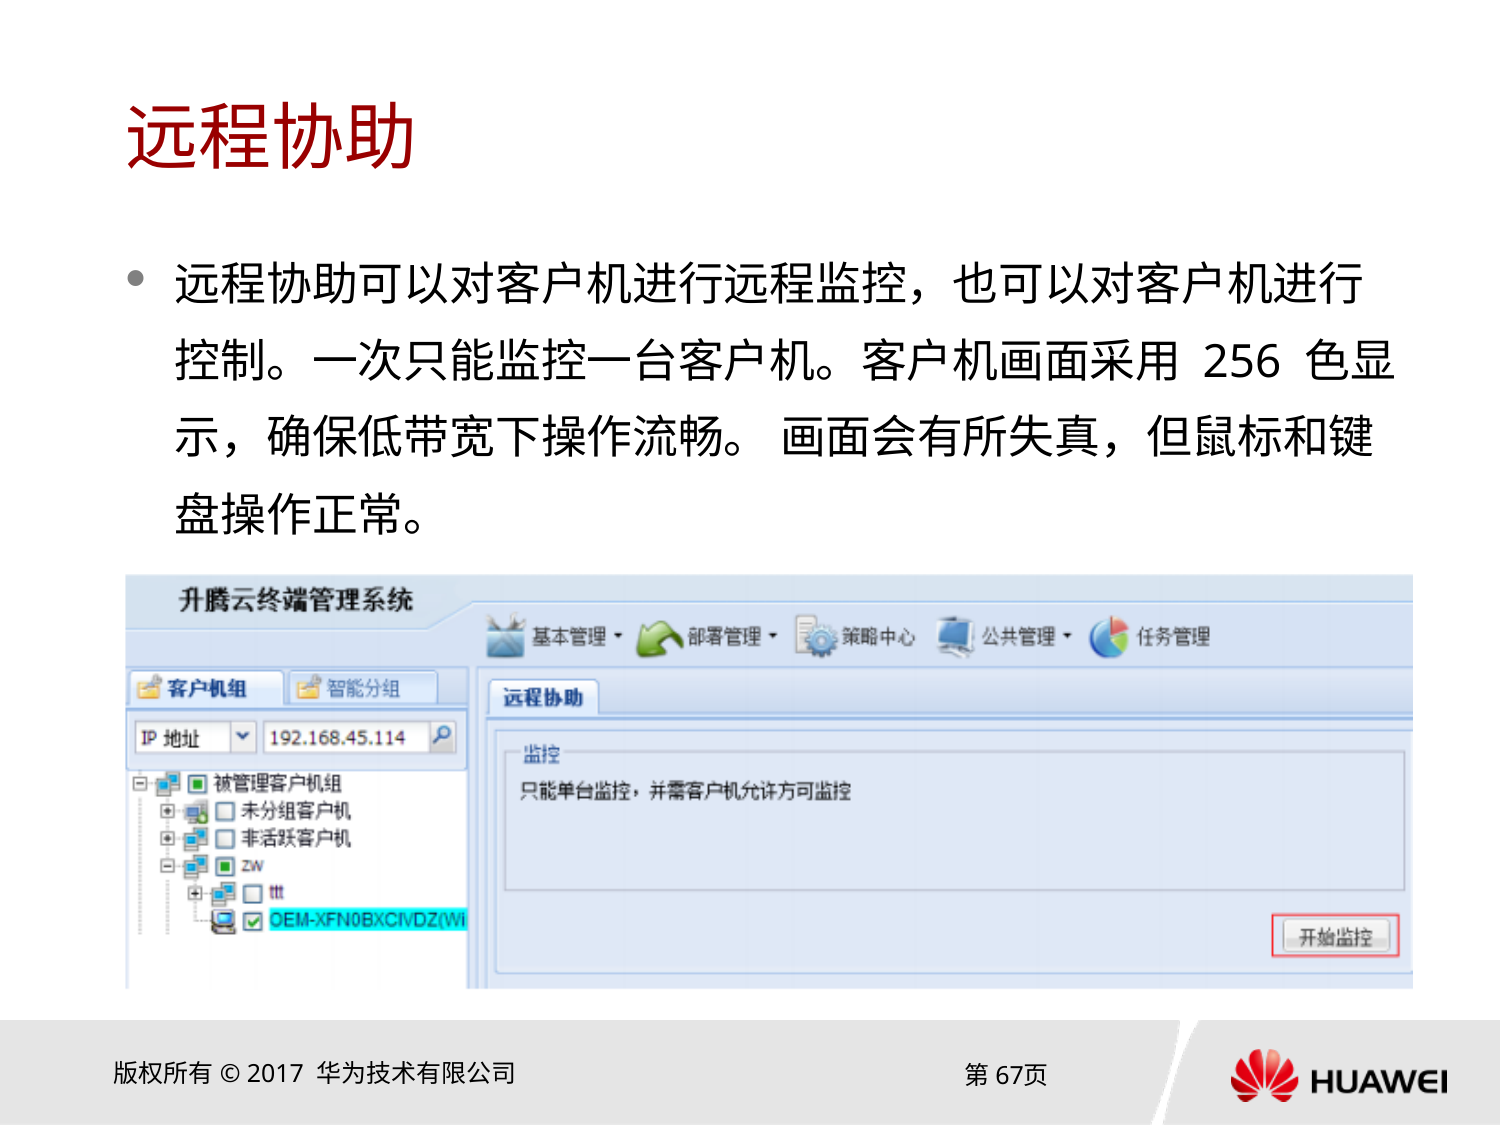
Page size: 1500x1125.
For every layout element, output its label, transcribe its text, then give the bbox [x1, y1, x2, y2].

title 远程协助 [111, 63, 1412, 207]
list 远程协助可以对客户机进行远程监控，也可以对客户机进行控制。一次只能监控一台客户机。客户机画面采用 256 色显示，确保低带宽下操作流畅。 画面会有所失真，但鼠标和键盘操作正常。 [111, 225, 1412, 870]
picture [124, 573, 1413, 991]
picture [0, 1020, 1500, 1125]
